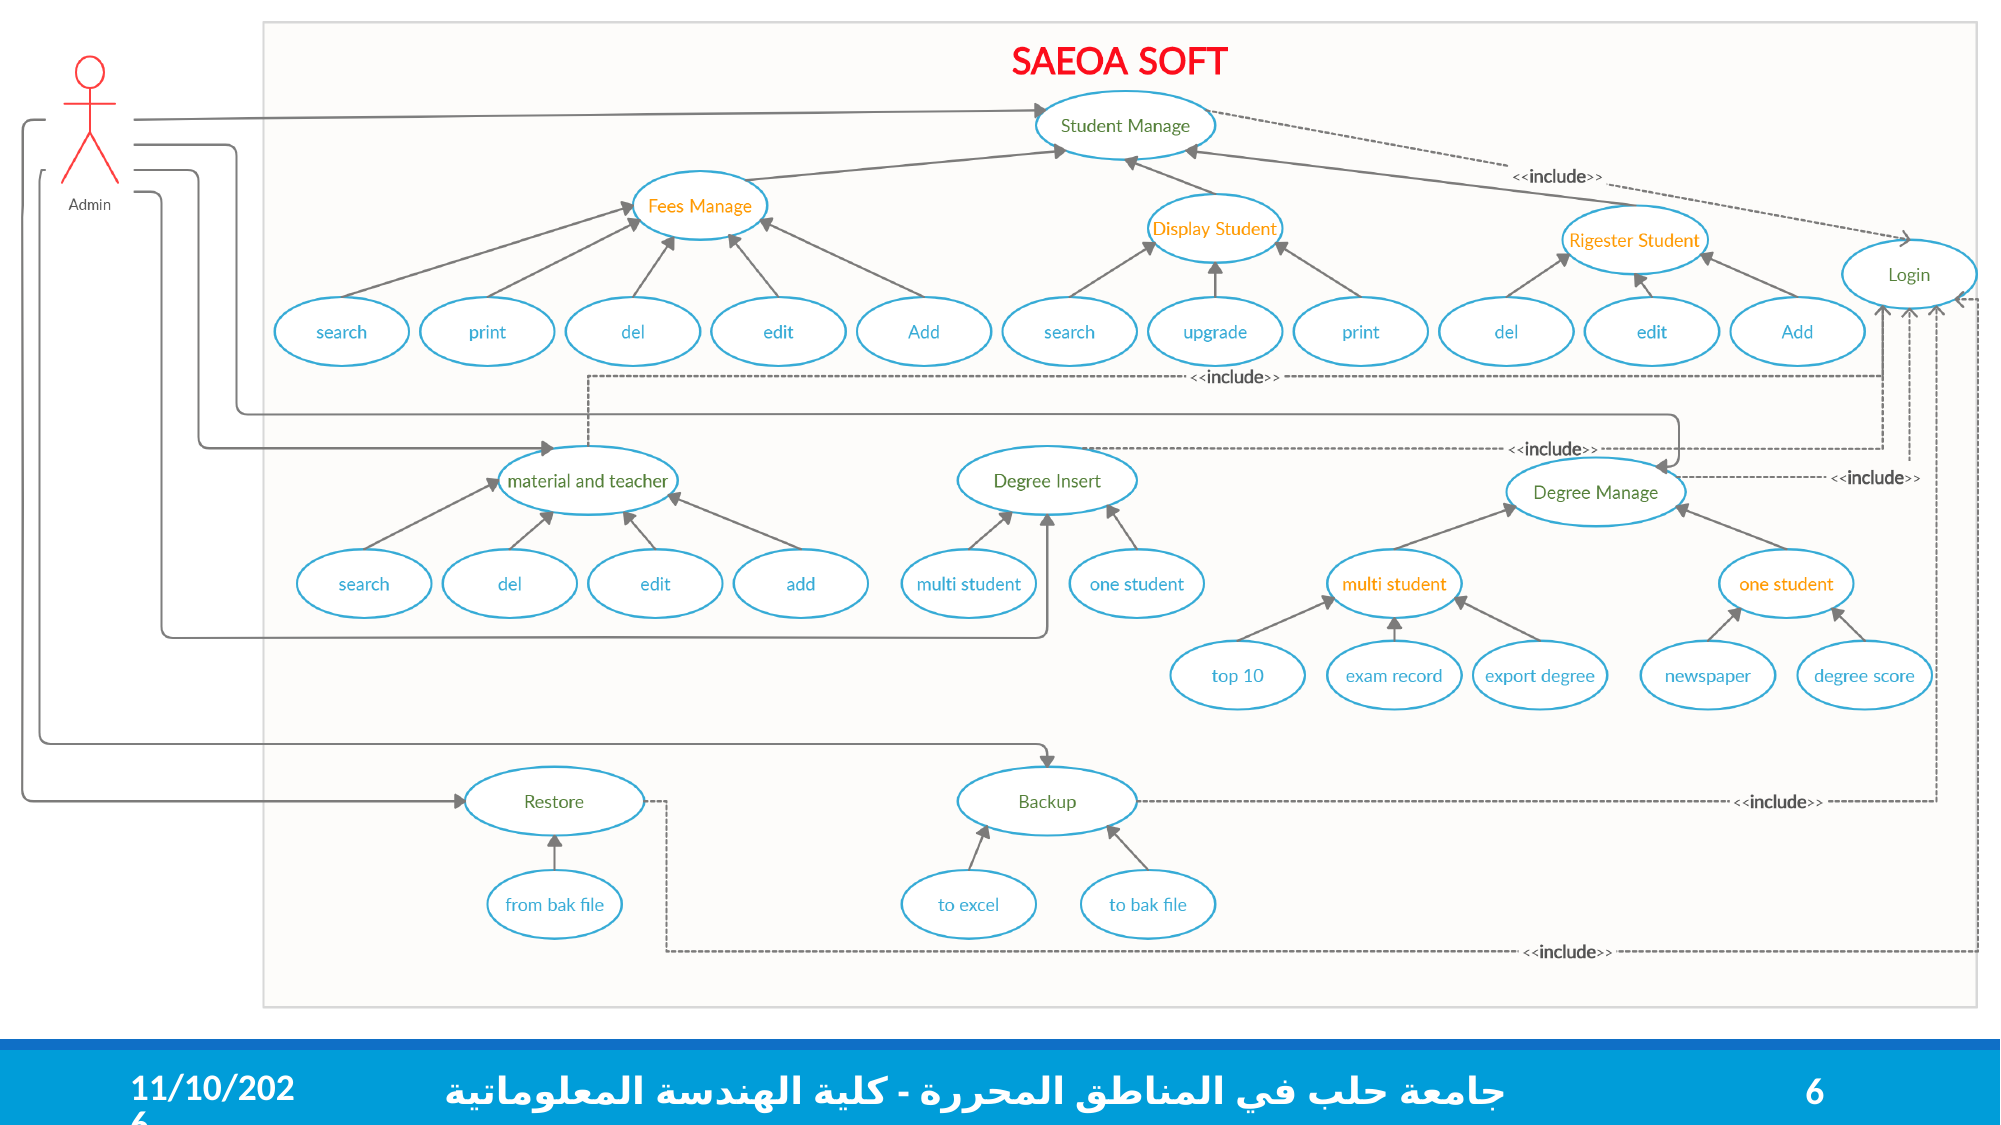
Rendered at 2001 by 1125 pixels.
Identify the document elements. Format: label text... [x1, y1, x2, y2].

footer جامعة حلب في المناطق المحررة - كلية الهندسة المعلوماتية [375, 1059, 1625, 1120]
picture [133, 1116, 146, 1125]
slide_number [114, 1055, 312, 1116]
picture [0, 0, 2000, 1030]
slide_number 6 [1693, 1059, 1840, 1120]
